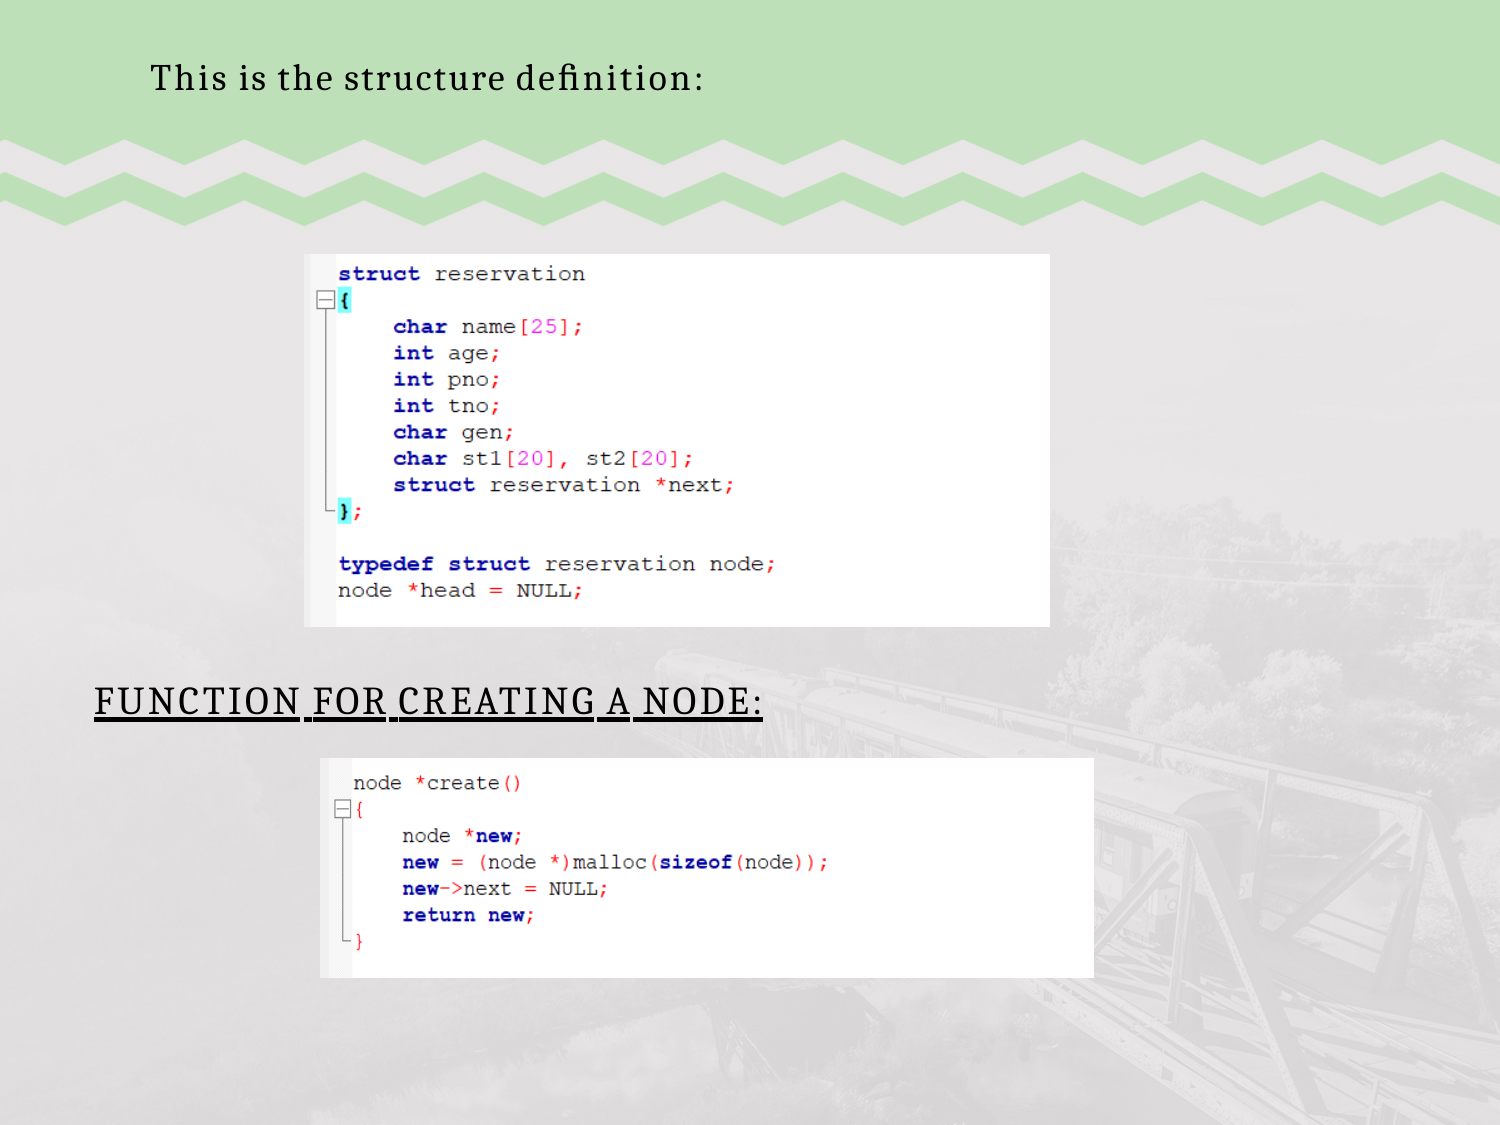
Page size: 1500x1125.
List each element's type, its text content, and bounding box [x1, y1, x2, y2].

text_box FUNCTION FOR CREATING A NODE: [91, 672, 798, 723]
text_box This is the structure deﬁnition: [135, 45, 1136, 105]
picture [0, 0, 1500, 1125]
list [75, 208, 1444, 1009]
